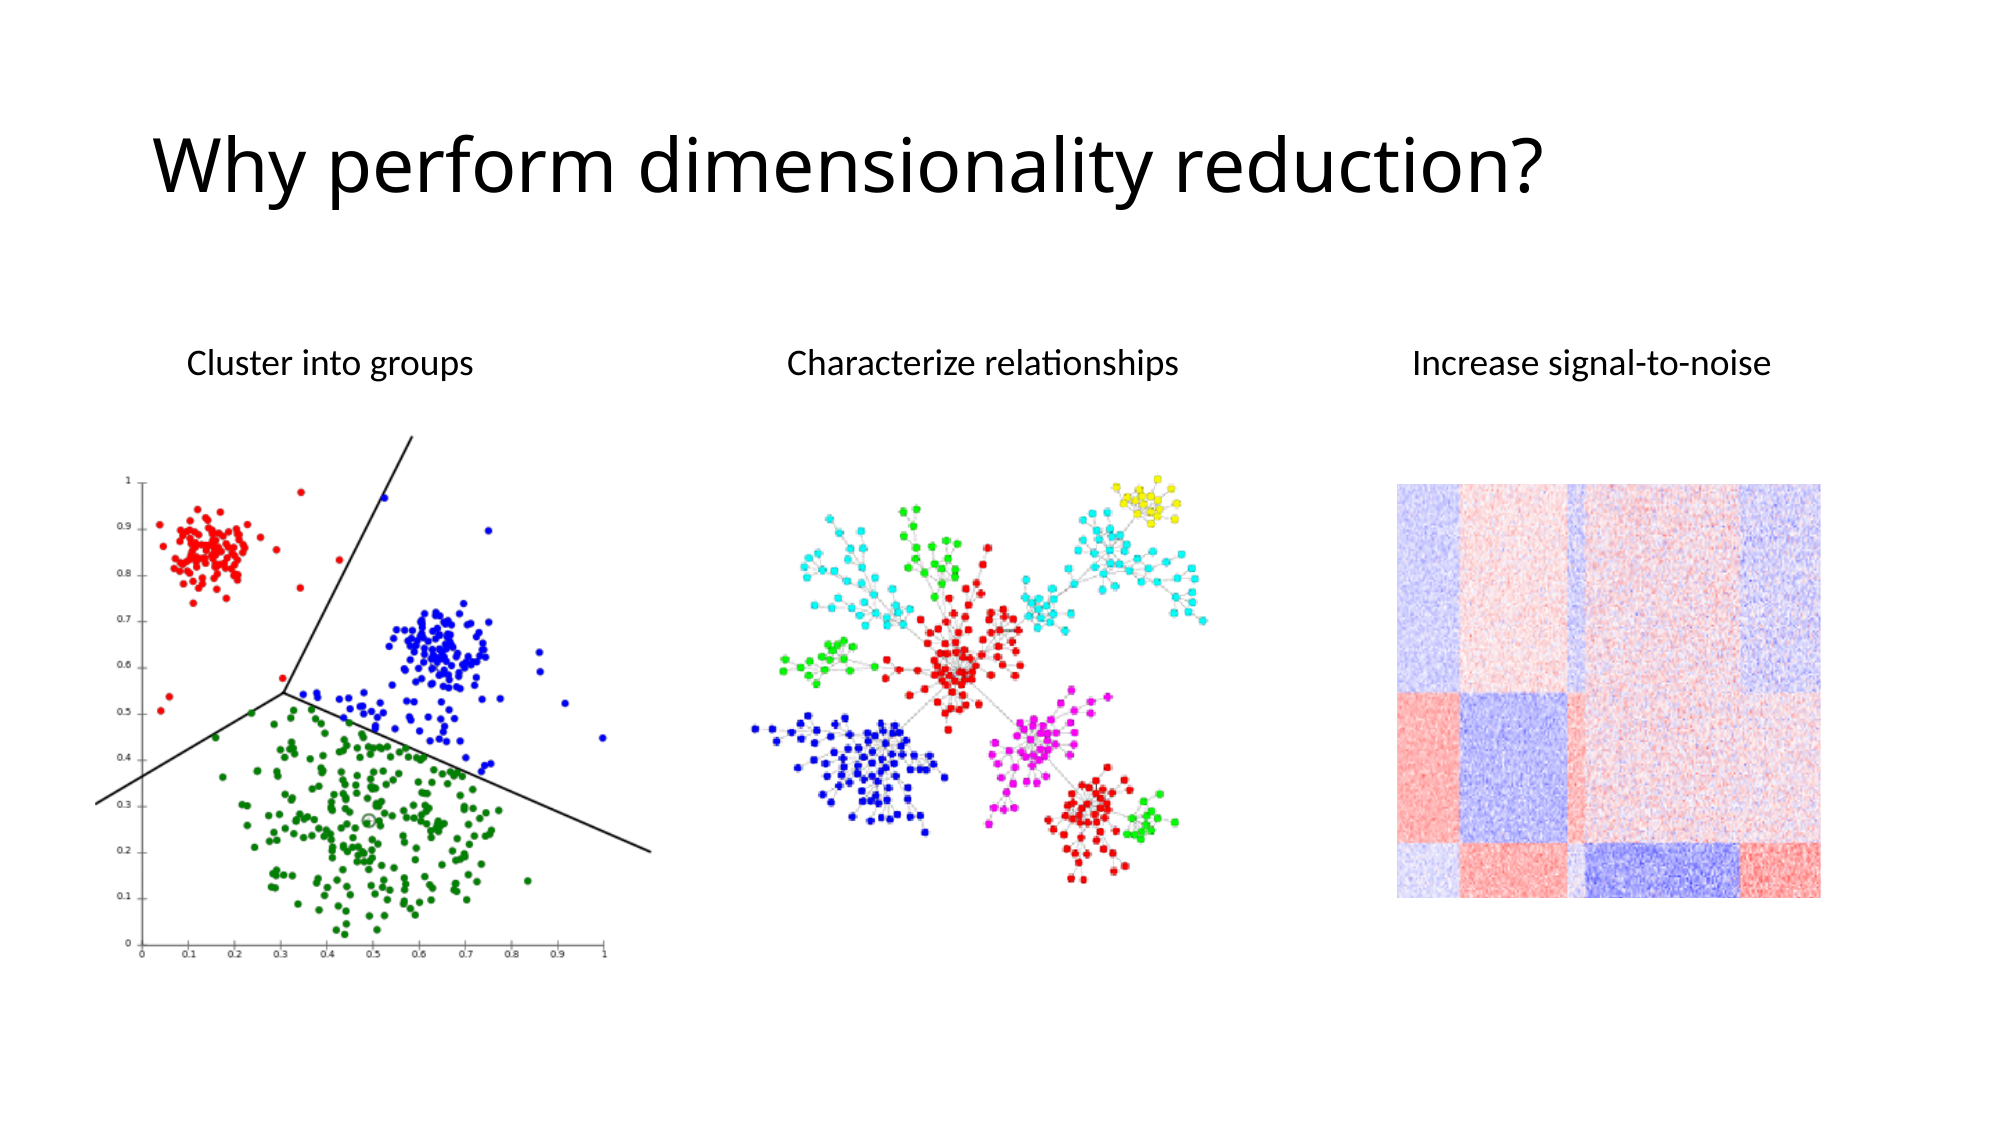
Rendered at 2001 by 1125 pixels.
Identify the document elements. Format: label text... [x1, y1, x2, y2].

picture [95, 391, 1282, 1038]
text_box Characterize relationships [772, 330, 1238, 391]
text_box Cluster into groups [172, 330, 602, 391]
text_box Increase signal-to-noise [1397, 330, 1863, 391]
picture [1397, 484, 1821, 898]
title Why perform dimensionality reduction? [137, 59, 1863, 278]
